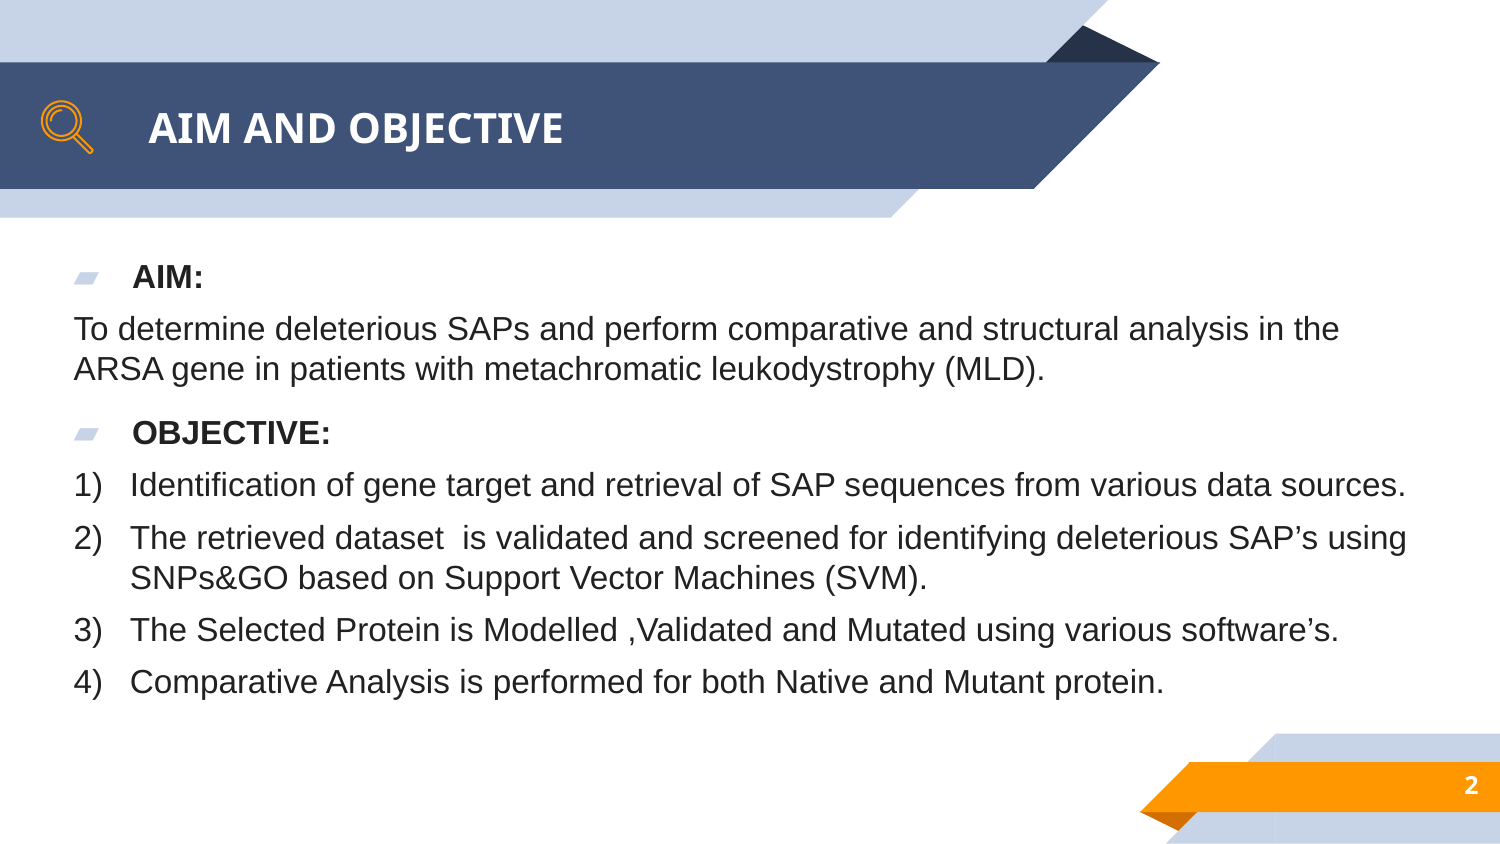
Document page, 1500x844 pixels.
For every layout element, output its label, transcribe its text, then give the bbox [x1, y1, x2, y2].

list AIM: To determine deleterious SAPs and perform comparative and structural analysis in the ARSA gene in patients with metachromatic leukodystrophy (MLD). [41, 240, 1417, 396]
title AIM AND OBJECTIVE [133, 64, 997, 190]
slide_number 2 [1249, 760, 1494, 813]
list OBJECTIVE: Identification of gene target and retrieval of SAP sequences from various data sources. The retrieved dataset is validated and screened for identifying deleterious SAP’s using SNPs&GO based on Support Vector Machines (SVM). The Selected Protein is Modelled ,Validated and Mutated using various software’s. Comparative Analysis is performed for both Native and Mutant protein. [41, 396, 1478, 729]
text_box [41, 101, 93, 154]
